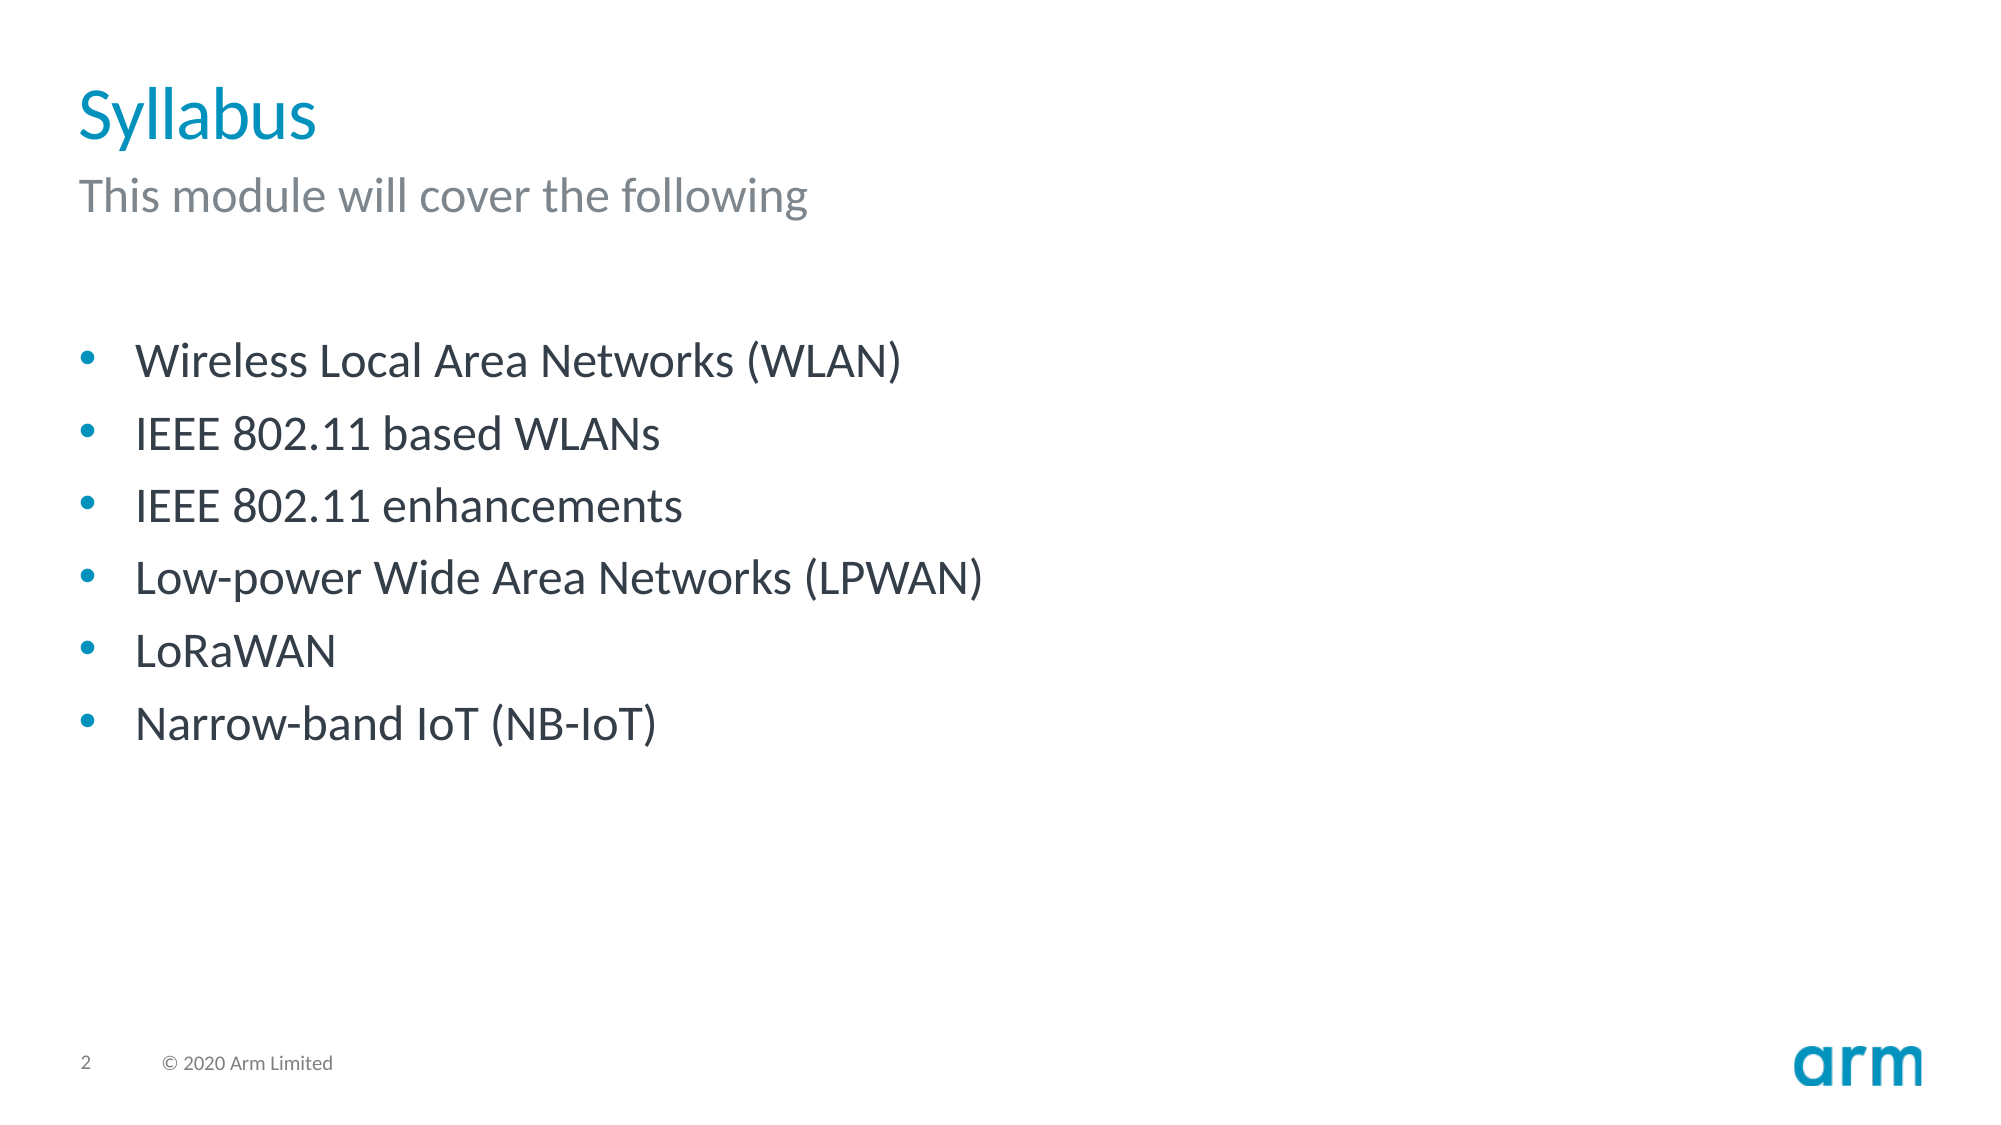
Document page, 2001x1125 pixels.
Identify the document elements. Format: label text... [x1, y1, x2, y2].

title Syllabus [78, 78, 1922, 162]
list Wireless Local Area Networks (WLAN) IEEE 802.11 based WLANs IEEE 802.11 enhancements Low-power Wide Area Networks (LPWAN) LoRaWAN Narrow-band IoT (NB-IoT) [78, 254, 1922, 926]
list This module will cover the following [78, 162, 1922, 220]
